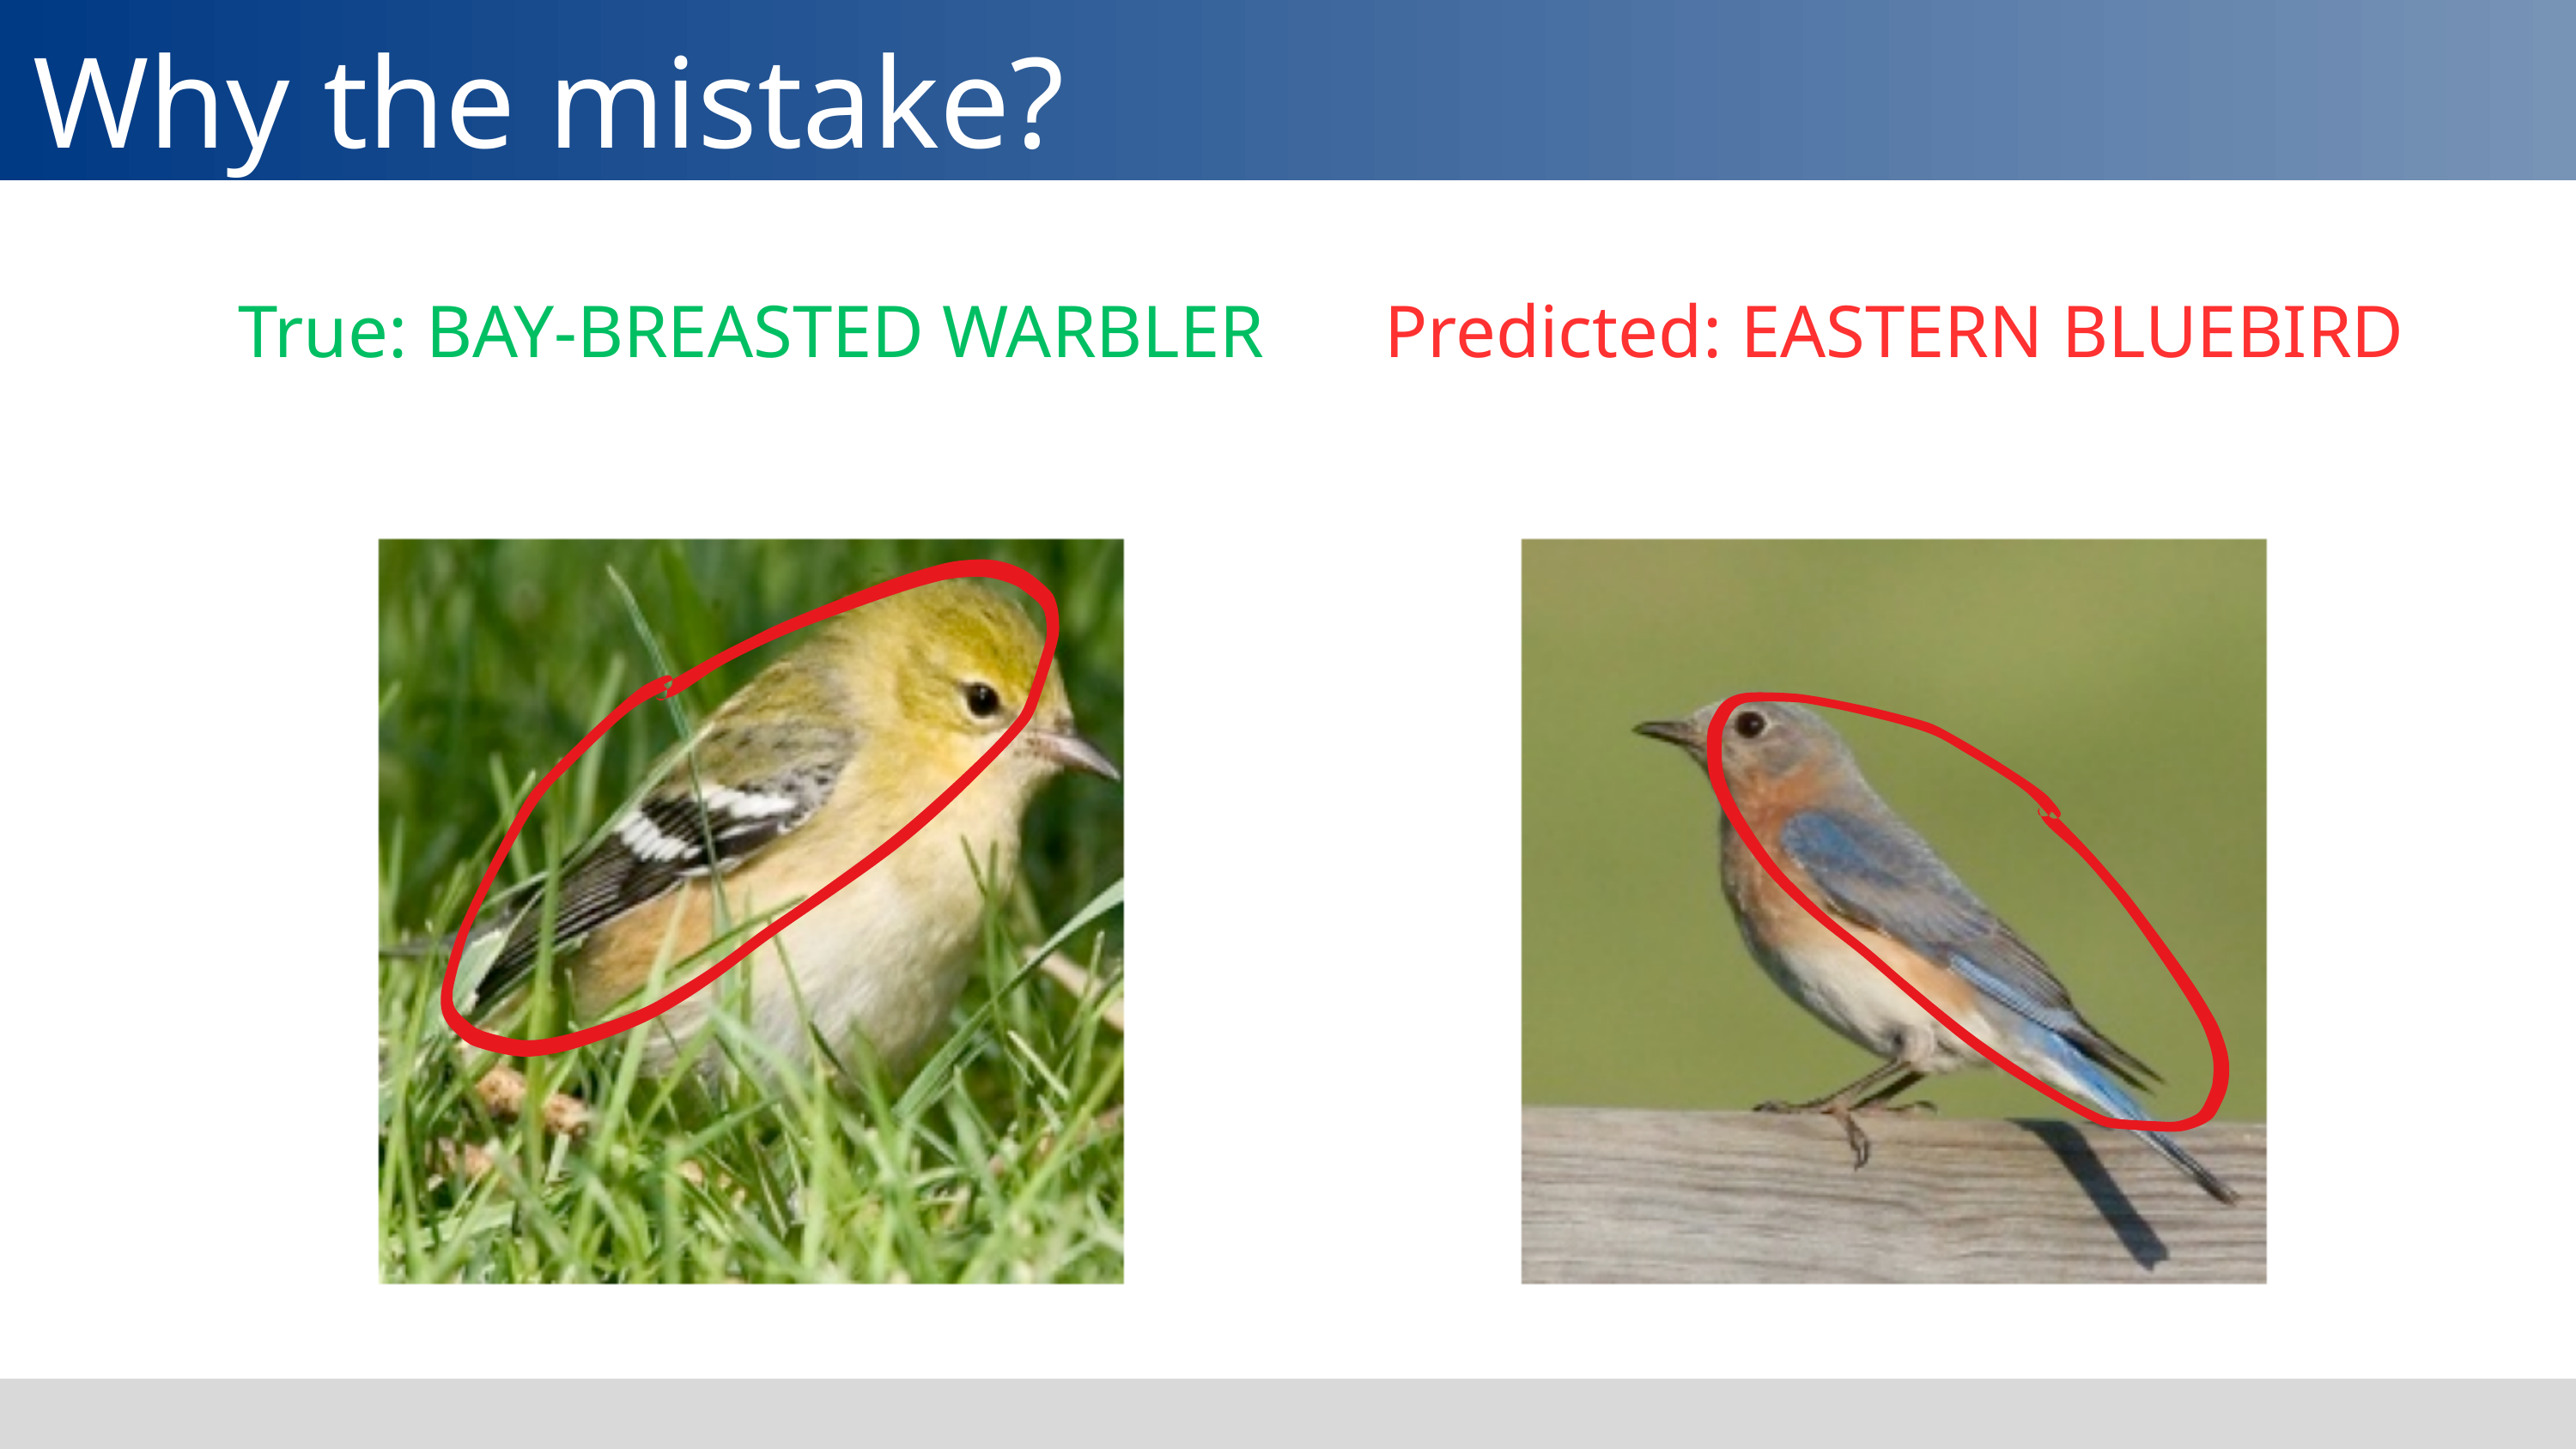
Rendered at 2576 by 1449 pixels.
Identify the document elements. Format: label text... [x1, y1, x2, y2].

text_box [360, 520, 1144, 1304]
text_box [0, 0, 2576, 181]
text_box True: BAY-BREASTED WARBLER [215, 271, 1288, 373]
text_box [1744, 646, 2191, 1179]
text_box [493, 500, 1010, 1116]
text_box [0, 1378, 2576, 1449]
text_box Predicted: EASTERN BLUEBIRD [1358, 271, 2432, 373]
text_box [1503, 520, 2287, 1304]
